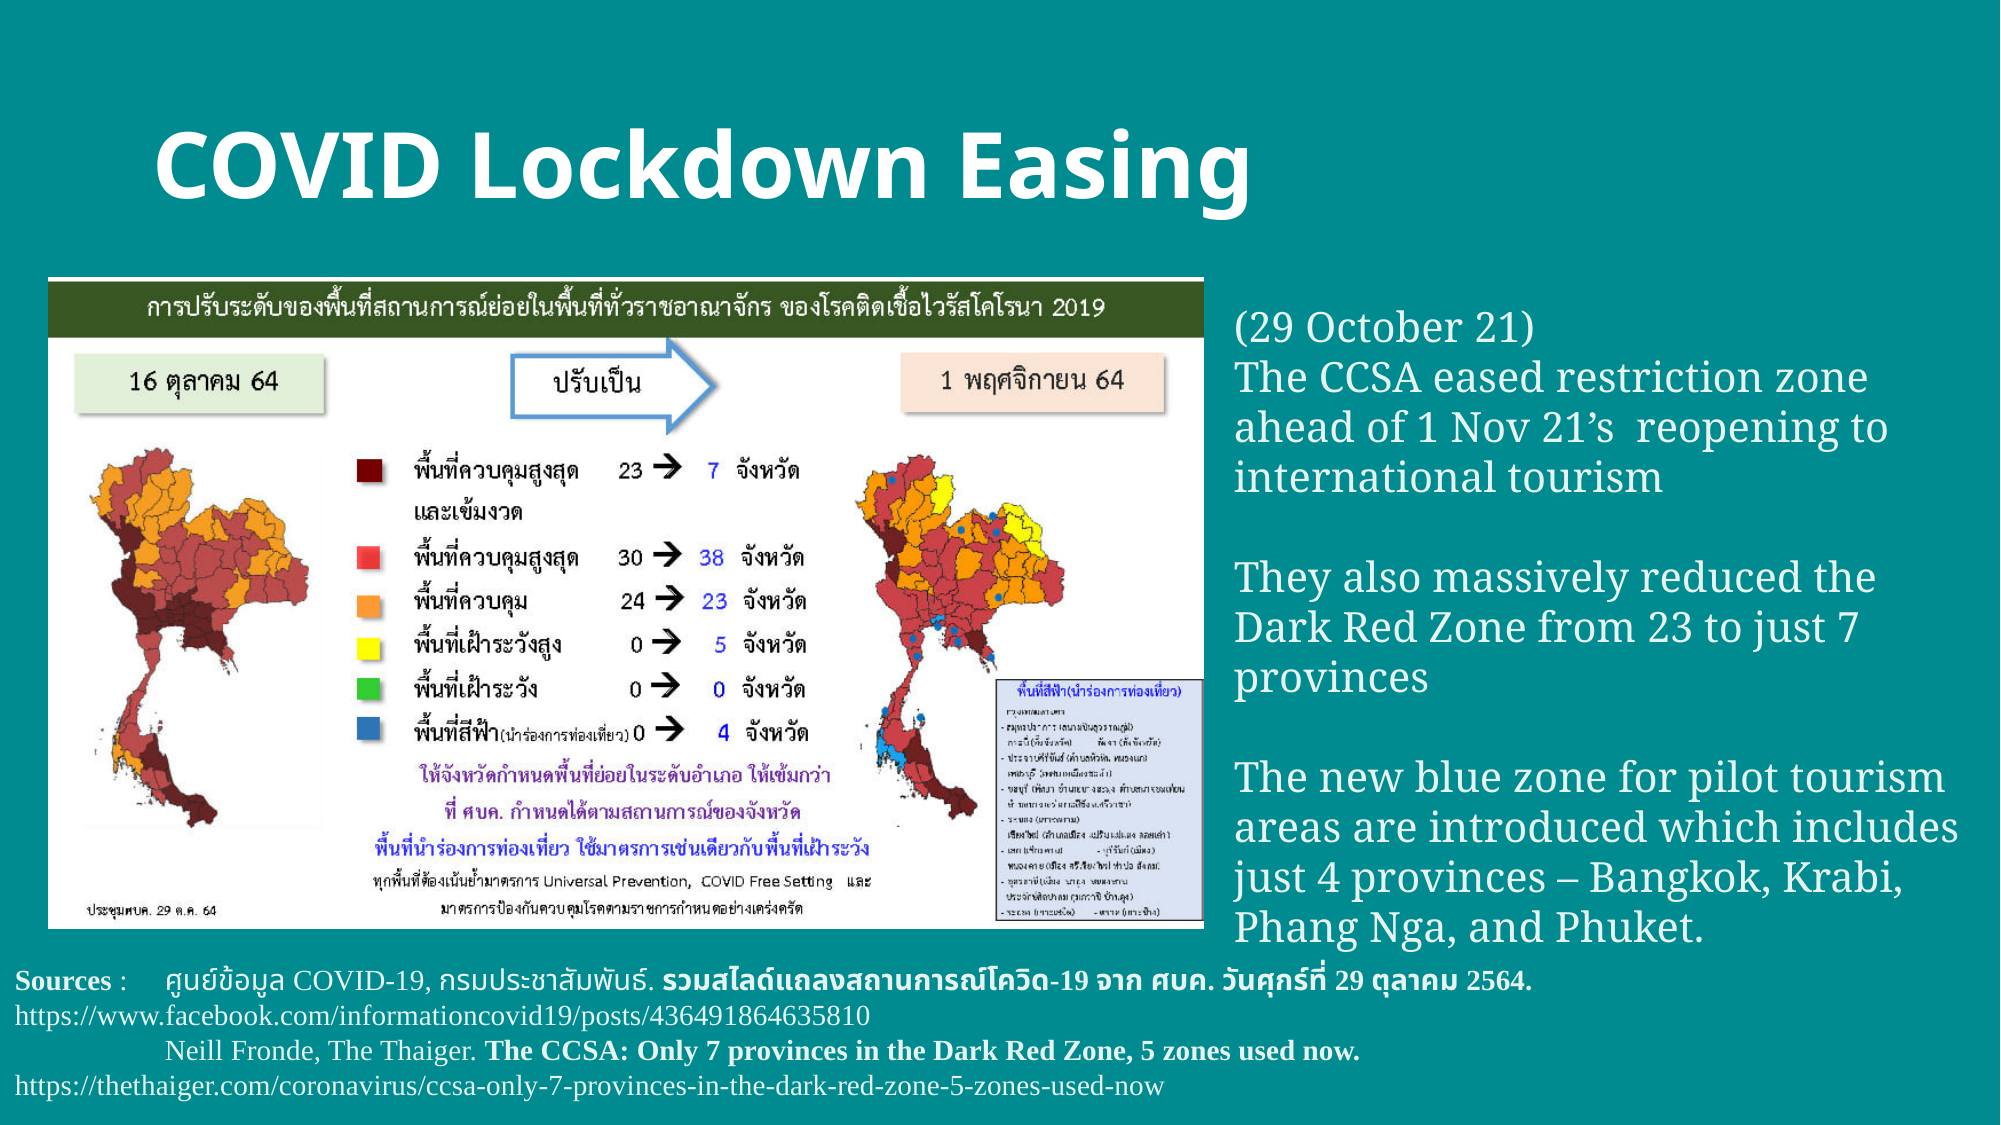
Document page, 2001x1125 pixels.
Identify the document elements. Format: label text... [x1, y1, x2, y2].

text_box (29 October 21) The CCSA eased restriction zone ahead of 1 Nov 21’s reopening to international tourism They also massively reduced the Dark Red Zone from 23 to just 7 provinces The new blue zone for pilot tourism areas are introduced which includes just 4 provinces – Bangkok, Krabi, Phang Nga, and Phuket. [1219, 292, 1978, 958]
picture [47, 277, 1204, 929]
text_box Sources : ศูนย์ข้อมูล COVID-19, กรมประชาสัมพันธ์. รวมสไลด์แถลงสถานการณ์โควิด-19 จาก ศบค. วันศุกร์ที่ 29 ตุลาคม 2564. https://www.facebook.com/informationcovid19/posts/436491864635810 Neill Fronde, The Thaiger. The CCSA: Only 7 provinces in the Dark Red Zone, 5 zones used now. https://thethaiger.com/coronavirus/ccsa-only-7-provinces-in-the-dark-red-zone-5-zones-used-now [0, 954, 2000, 1109]
title COVID Lockdown Easing [137, 59, 1863, 278]
